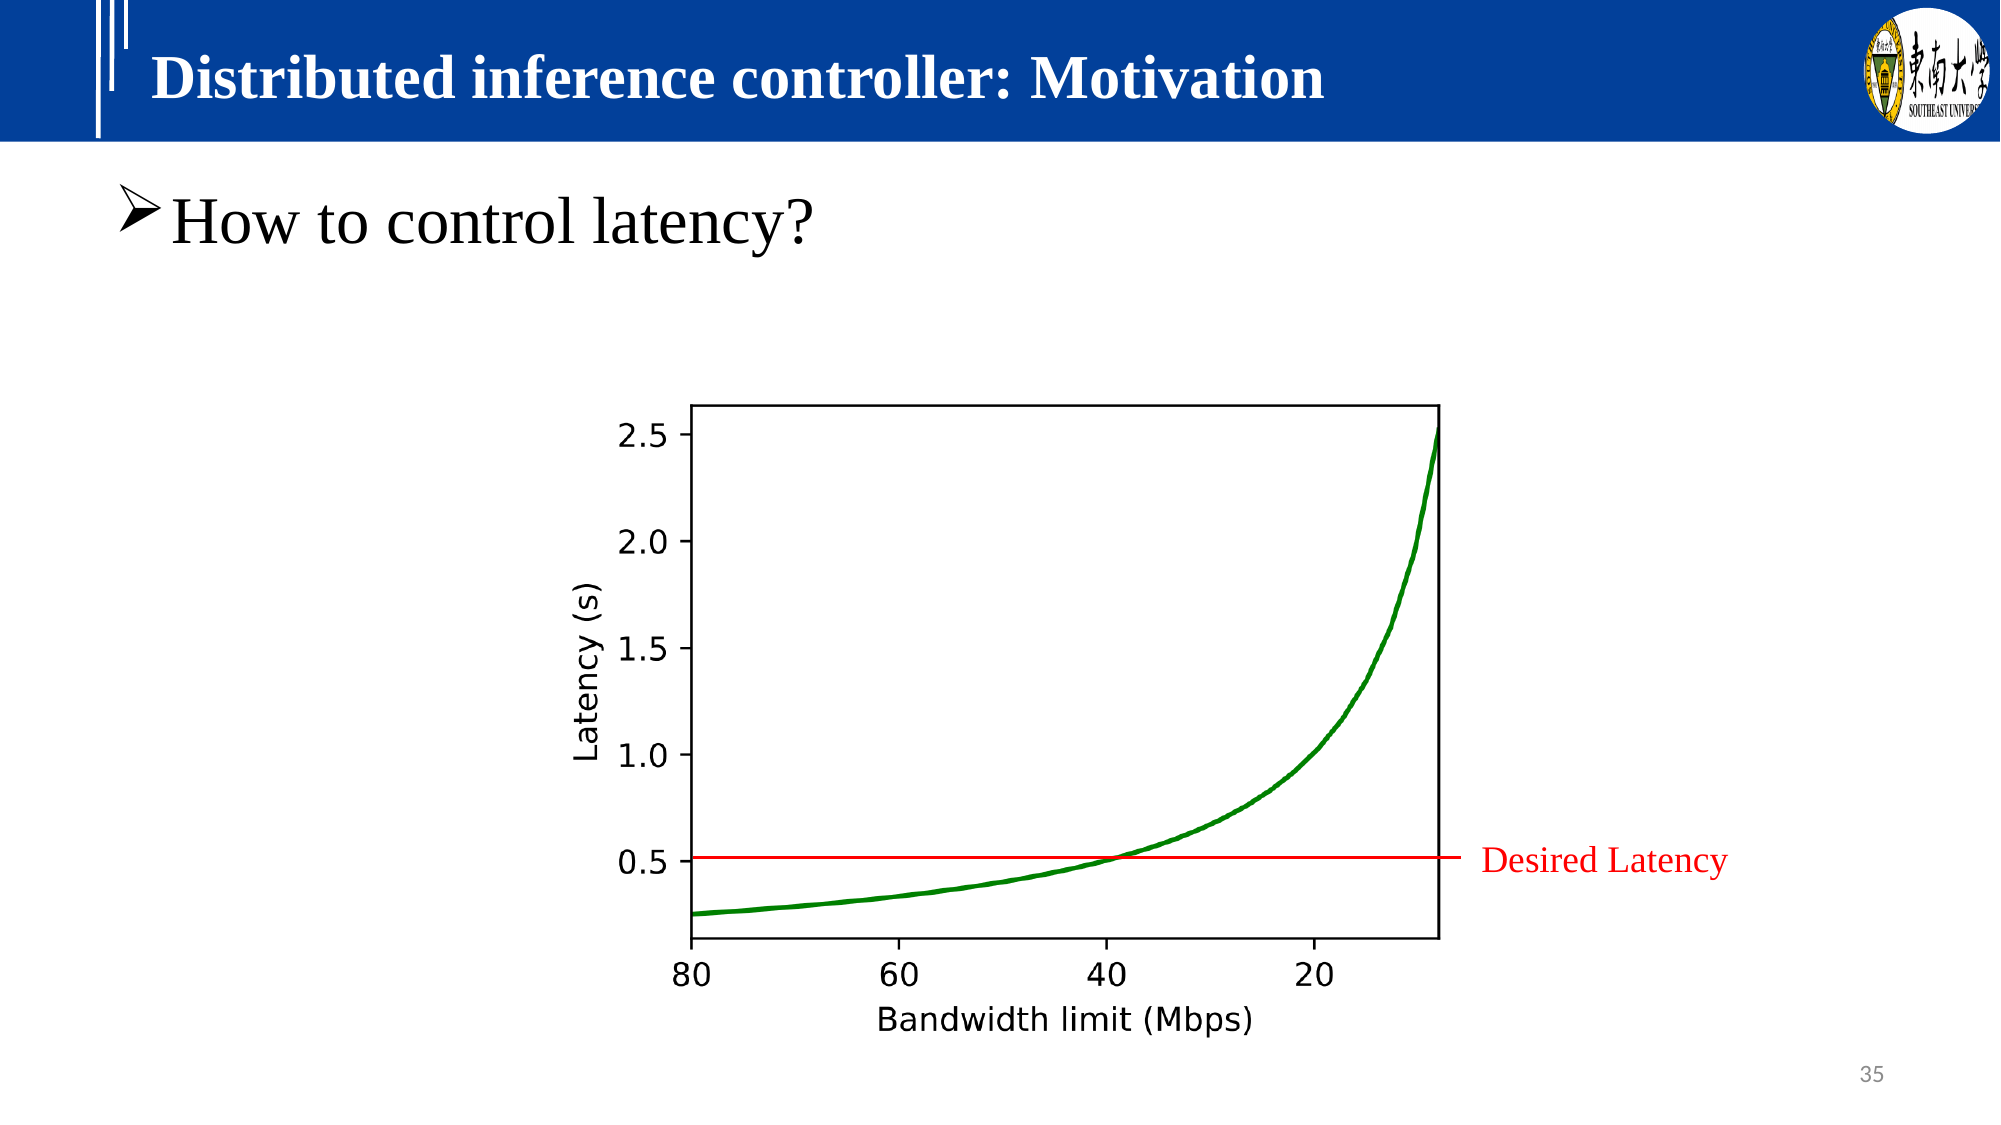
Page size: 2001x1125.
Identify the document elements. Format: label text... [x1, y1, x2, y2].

title Distributed inference controller: Motivation [136, 27, 1961, 119]
table_cell EDVR [1444, 859, 1455, 1005]
picture [555, 399, 1444, 1047]
slide_number 35 [1433, 1042, 1900, 1103]
list How to control latency? [99, 169, 1900, 1005]
picture [1881, 7, 1990, 134]
text_box Desired Latency [1466, 827, 1821, 888]
